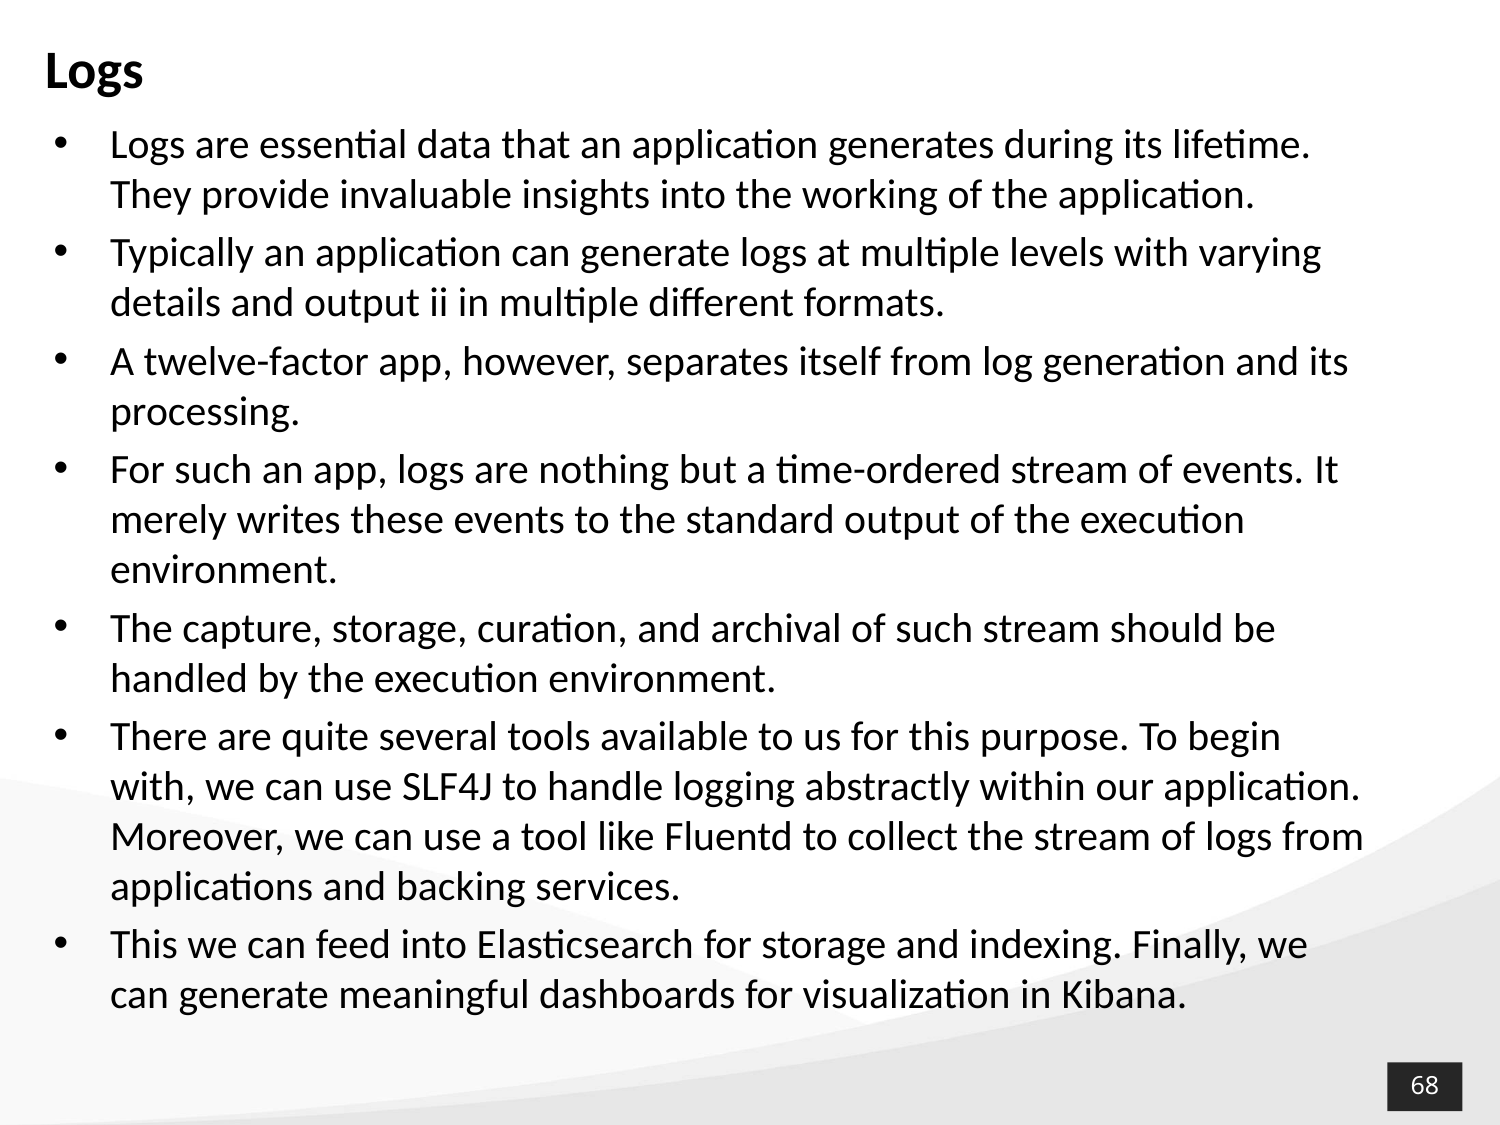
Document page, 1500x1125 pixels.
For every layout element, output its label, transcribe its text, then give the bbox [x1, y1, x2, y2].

title Logs [30, 21, 1478, 113]
list Logs are essential data that an application generates during its lifetime. They provide invaluable insights into the working of the application. Typically an application can generate logs at multiple levels with varying details and output ii in multiple different formats. A twelve-factor app, however, separates itself from log generation and its processing. For such an app, logs are nothing but a time-ordered stream of events. It merely writes these events to the standard output of the execution environment. The capture, storage, curation, and archival of such stream should be handled by the execution environment. There are quite several tools available to us for this purpose. To begin with, we can use SLF4J to handle logging abstractly within our application. Moreover, we can use a tool like Fluentd to collect the stream of logs from applications and backing services. This we can feed into Elasticsearch for storage and indexing. Finally, we can generate meaningful dashboards for visualization in Kibana. [38, 109, 1392, 1000]
picture [0, 0, 1500, 1125]
